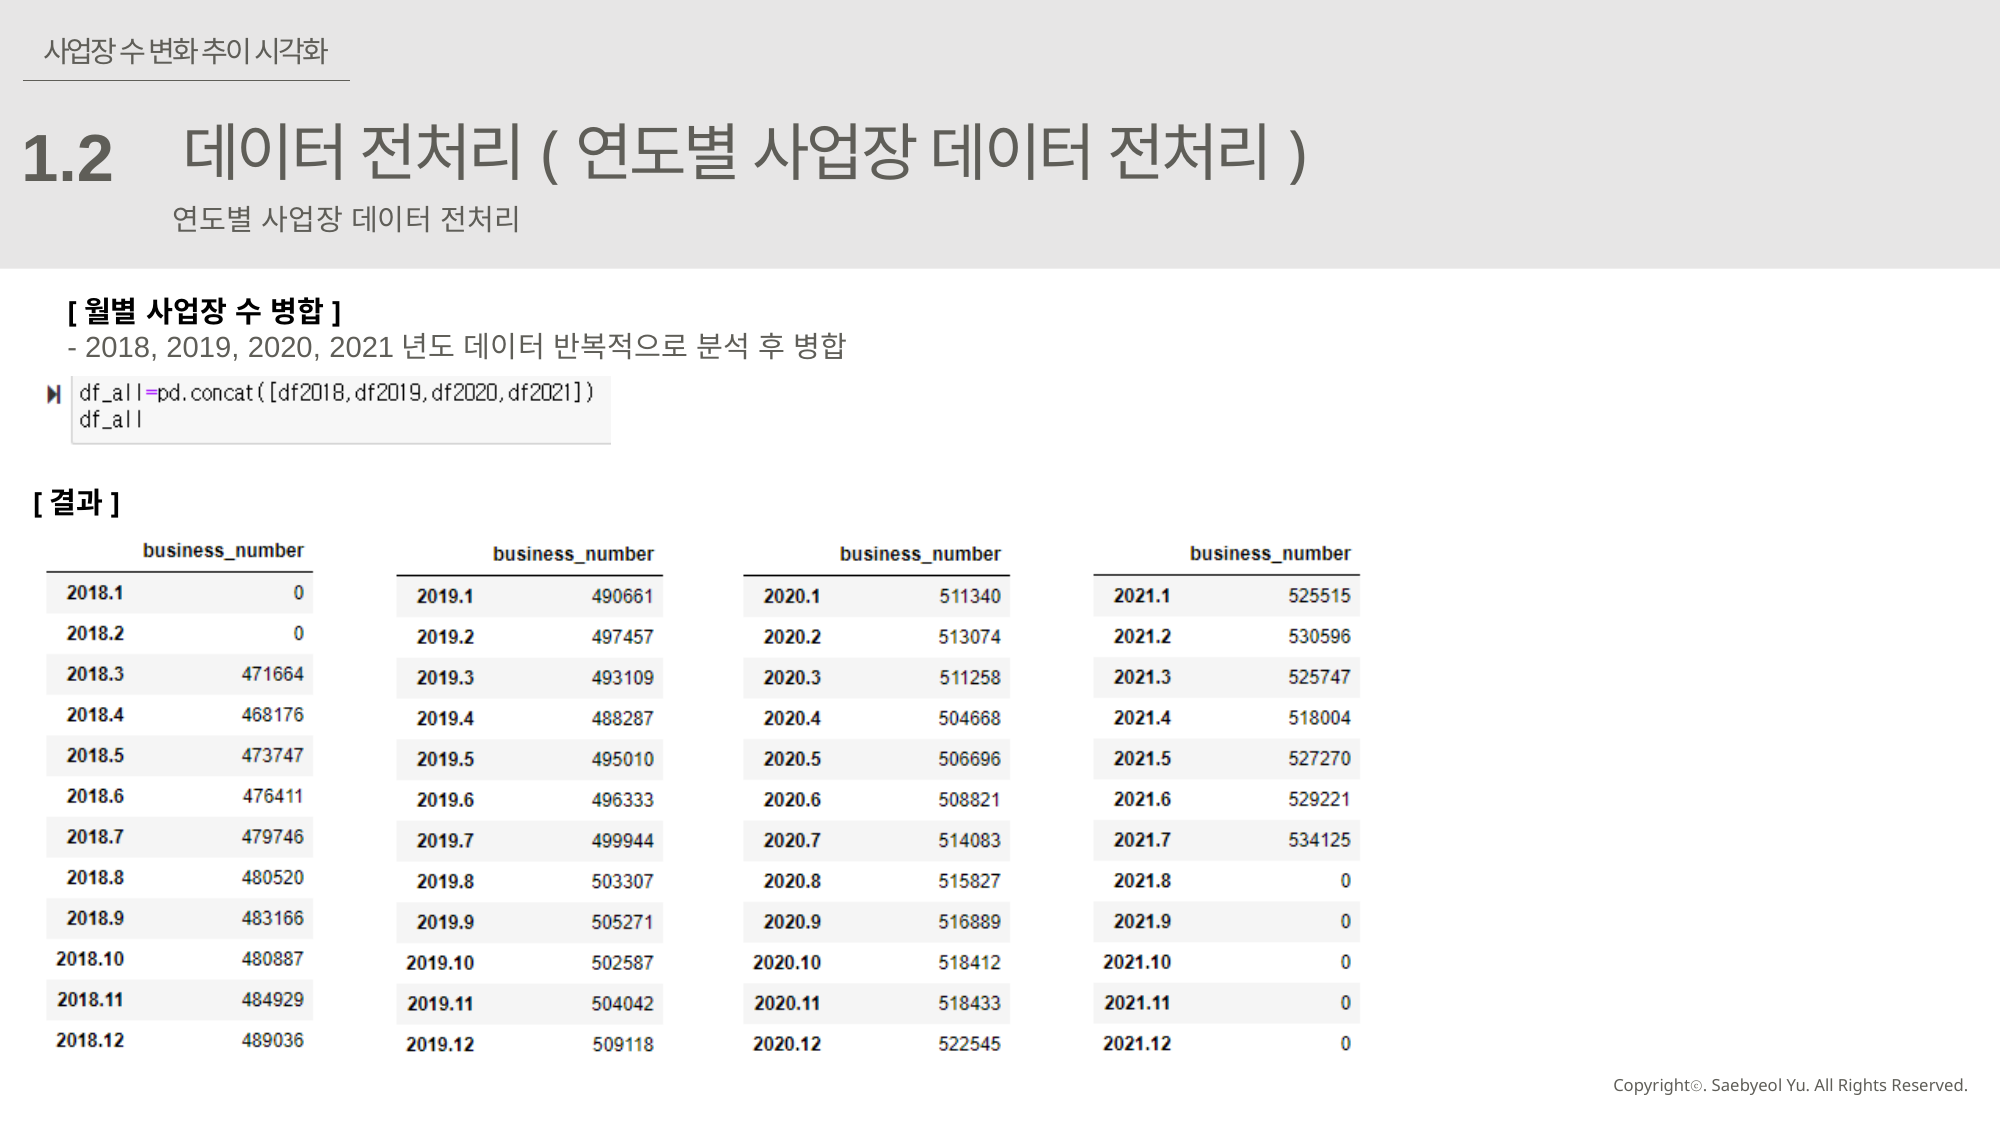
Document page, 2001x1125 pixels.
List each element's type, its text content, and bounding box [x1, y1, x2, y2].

text_box [0, 0, 2000, 270]
picture [42, 537, 318, 1066]
picture [389, 539, 668, 1064]
text_box [월별 사업장 수 병합] - 2018, 2019, 2020, 2021년도 데이터 반복적으로 분석 후 병합 [52, 285, 864, 406]
text_box 데이터 전처리(연도별 사업장 데이터 전처리) [167, 105, 1323, 196]
picture [26, 376, 611, 448]
picture [739, 539, 1015, 1065]
text_box [결과] [18, 477, 136, 527]
text_box 1.2 [6, 106, 129, 202]
text_box 연도별 사업장 데이터 전처리 [157, 193, 545, 244]
picture [1086, 540, 1365, 1063]
text_box 사업장 수 변화 추이 시각화 [28, 25, 345, 76]
